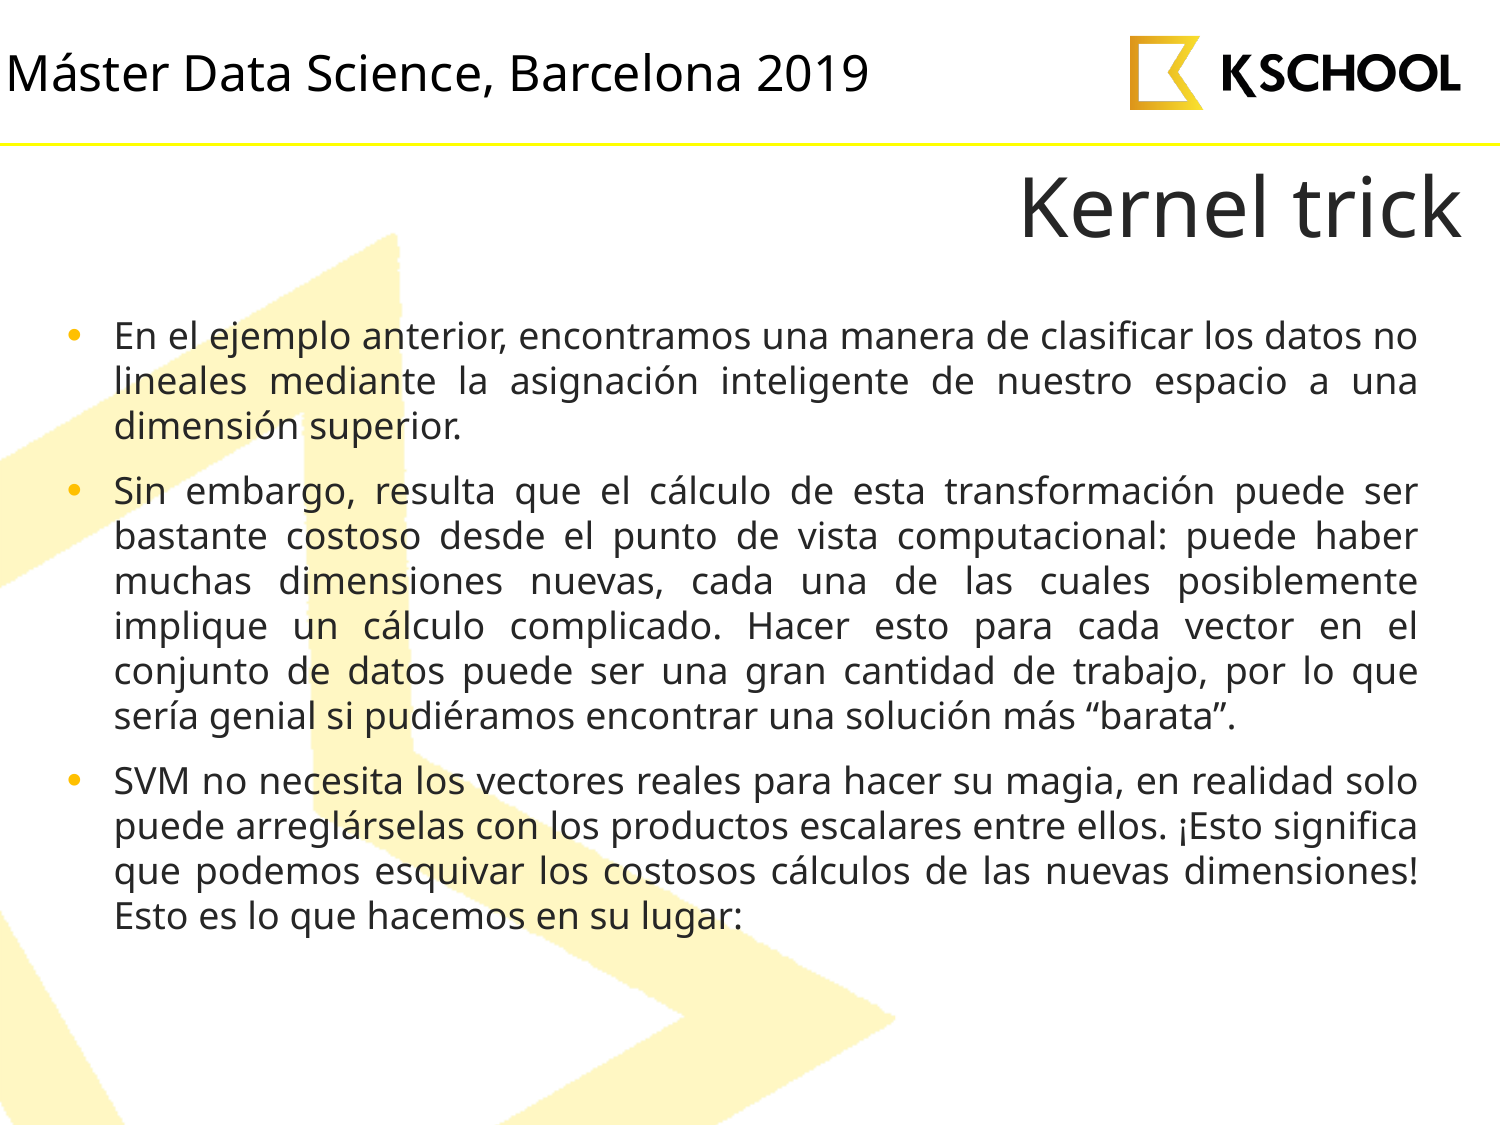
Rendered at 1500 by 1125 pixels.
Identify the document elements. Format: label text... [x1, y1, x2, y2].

picture [0, 188, 919, 1125]
list En el ejemplo anterior, encontramos una manera de clasificar los datos no lineales mediante la asignación inteligente de nuestro espacio a una dimensión superior. Sin embargo, resulta que el cálculo de esta transformación puede ser bastante costoso desde el punto de vista computacional: puede haber muchas dimensiones nuevas, cada una de las cuales posiblemente implique un cálculo complicado. Hacer esto para cada vector en el conjunto de datos puede ser una gran cantidad de trabajo, por lo que sería genial si pudiéramos encontrar una solución más “barata”. SVM no necesita los vectores reales para hacer su magia, en realidad solo puede arreglárselas con los productos escalares entre ellos. ¡Esto significa que podemos esquivar los costosos cálculos de las nuevas dimensiones! Esto es lo que hacemos en su lugar: [52, 304, 1435, 1025]
picture [1121, 23, 1473, 120]
title Kernel trick [330, 147, 1478, 268]
